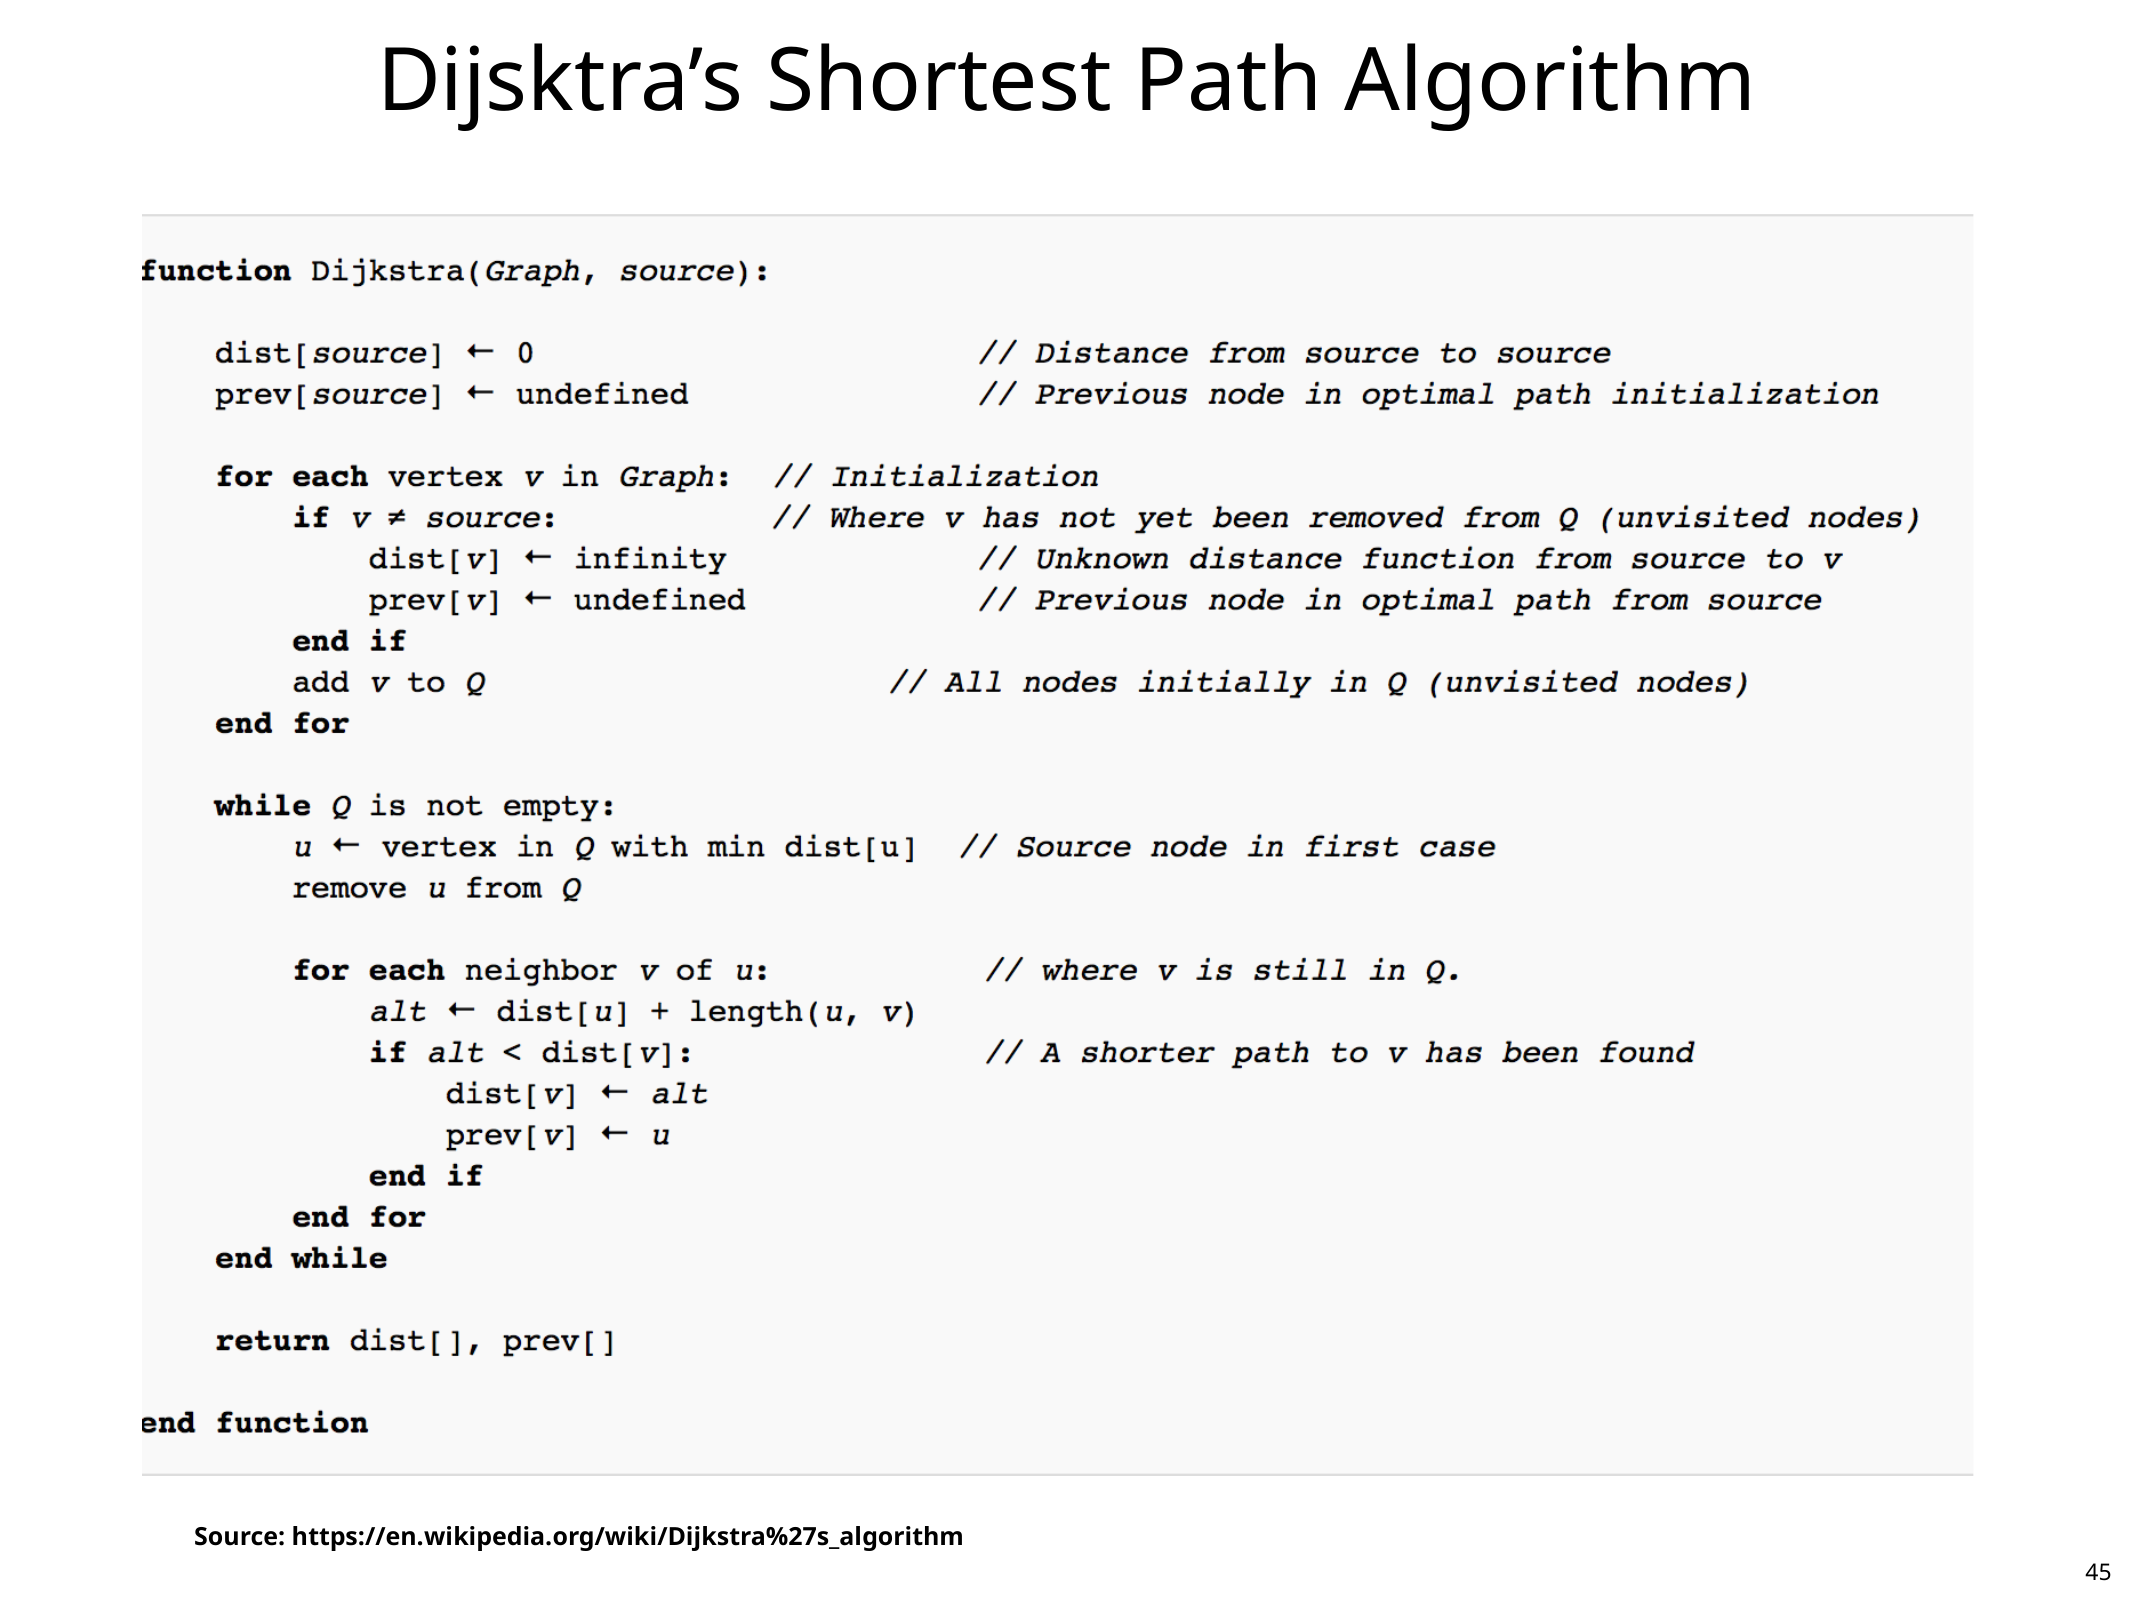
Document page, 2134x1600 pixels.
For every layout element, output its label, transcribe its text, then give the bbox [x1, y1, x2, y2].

text_box Source: https://en.wikipedia.org/wiki/Dijkstra%27s_algorithm [179, 1512, 1455, 1558]
title Dijsktra’s Shortest Path Algorithm [0, 35, 2134, 143]
slide_number 45 [1688, 1546, 2134, 1600]
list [141, 212, 1974, 1476]
